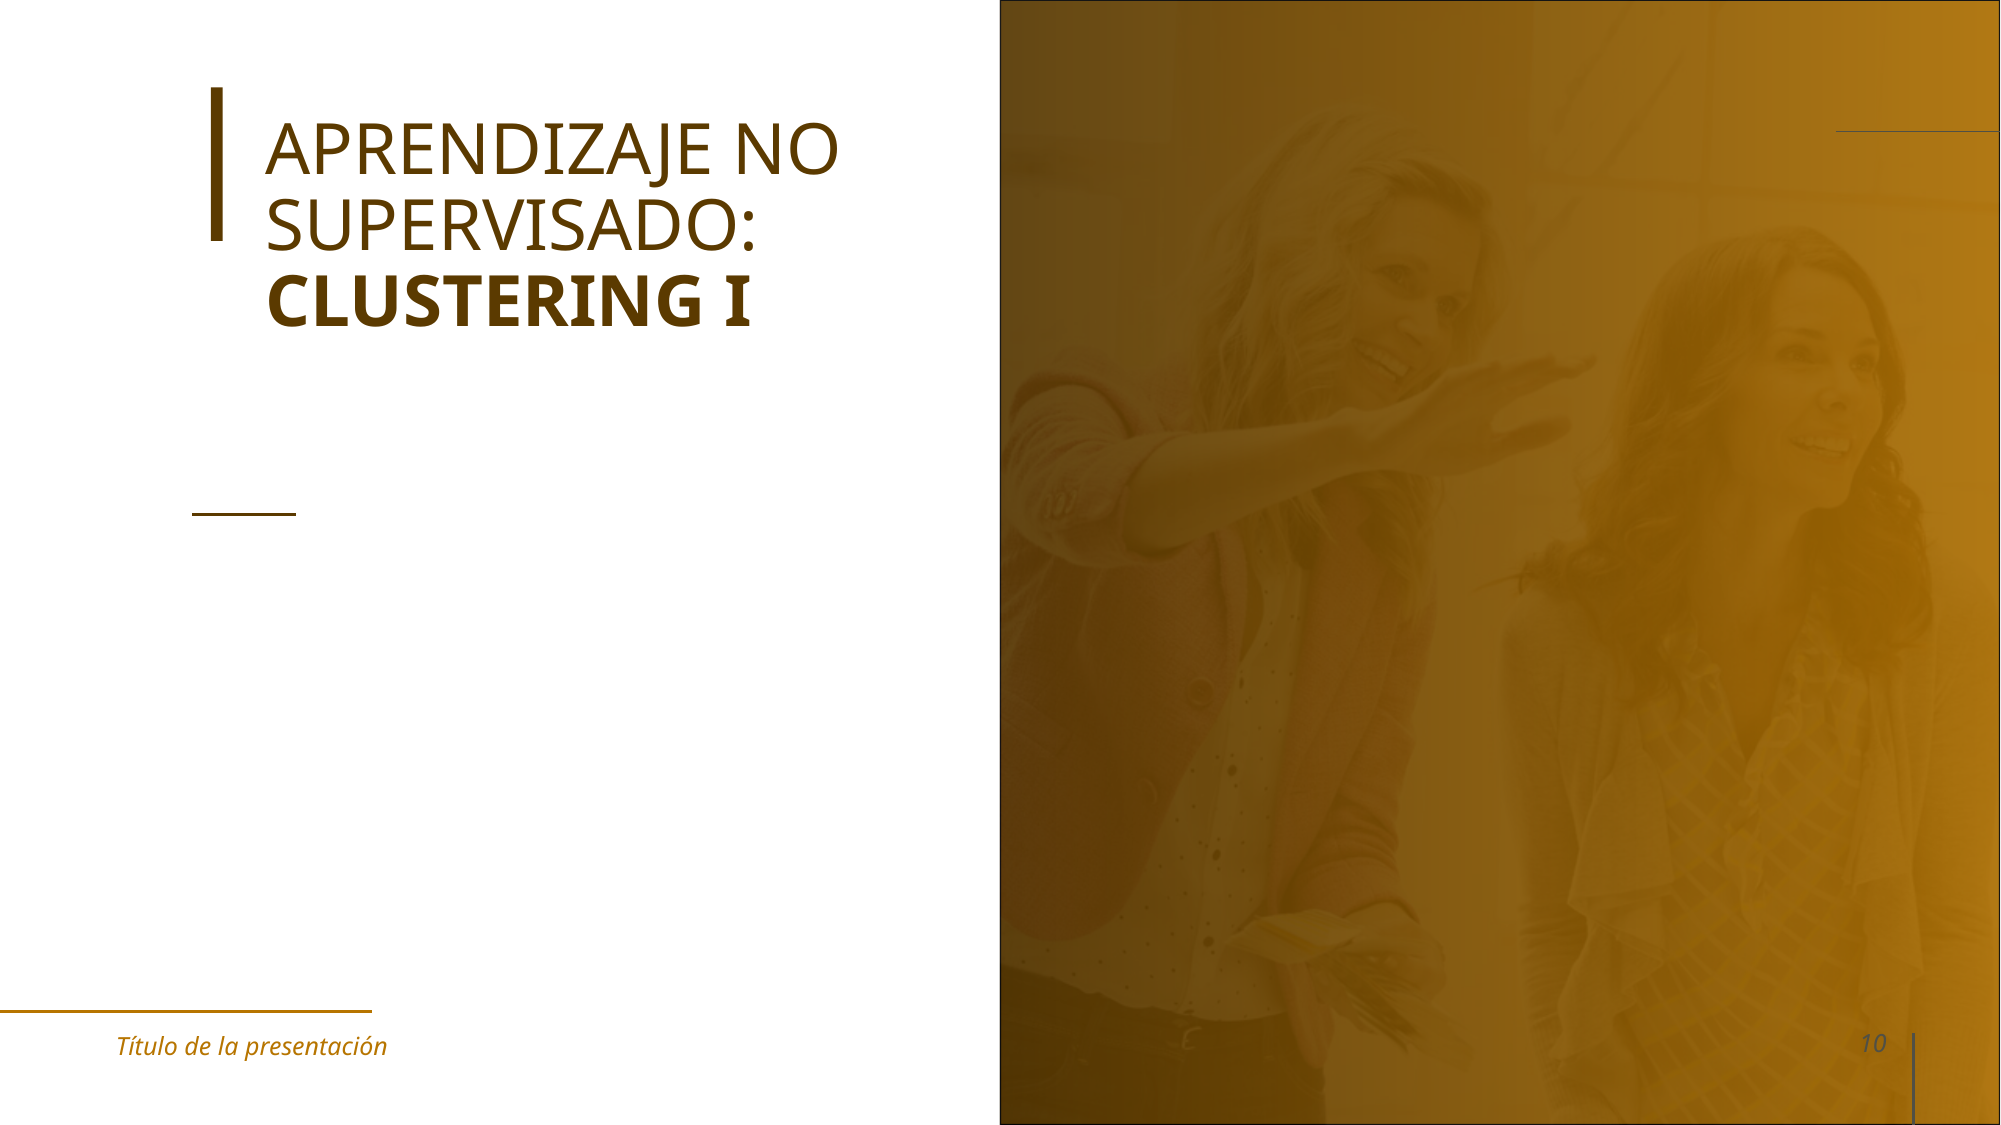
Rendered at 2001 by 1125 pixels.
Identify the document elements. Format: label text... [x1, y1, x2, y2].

title APRENDIZAJE NO SUPERVISADO: CLUSTERING I [250, 104, 987, 351]
footer Título de la presentación [100, 1015, 636, 1075]
picture [0, 0, 999, 1125]
slide_number 10 [1451, 1015, 1902, 1075]
